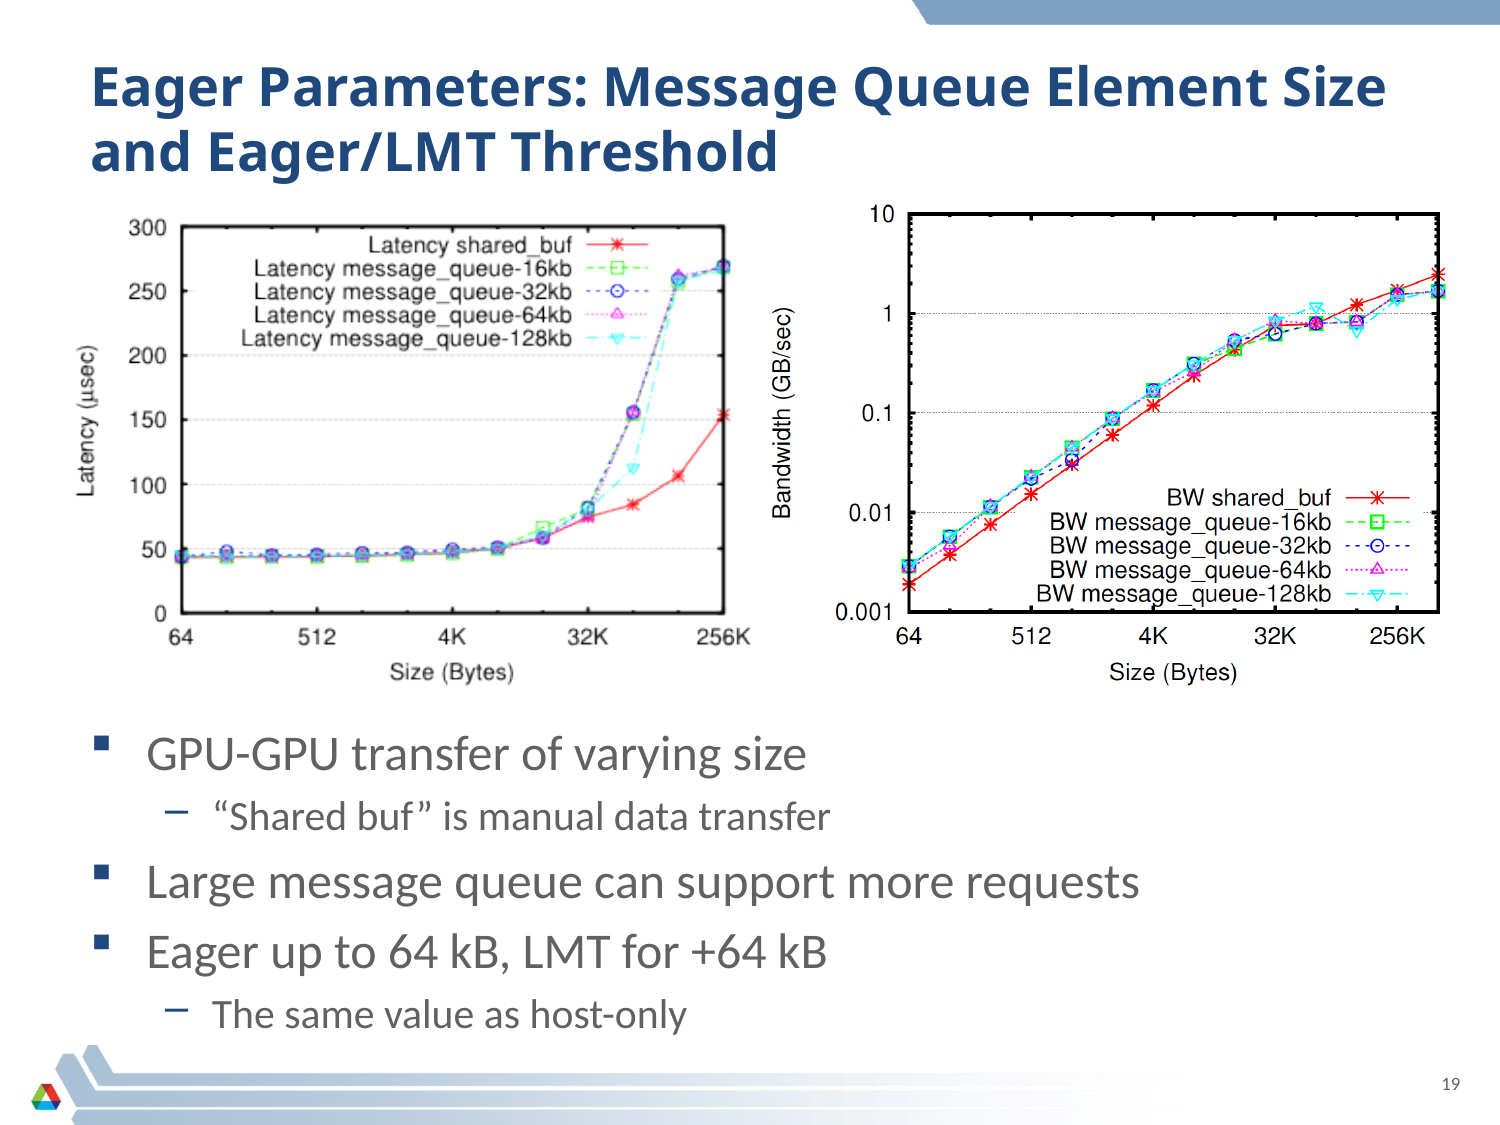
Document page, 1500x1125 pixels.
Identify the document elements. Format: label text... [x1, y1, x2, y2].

picture [0, 0, 1500, 26]
picture [768, 199, 1451, 688]
picture [68, 199, 766, 688]
list GPU-GPU transfer of varying size “Shared buf” is manual data transfer Large message queue can support more requests Eager up to 64 kB, LMT for +64 kB The same value as host-only [74, 712, 1426, 981]
slide_number 19 [1412, 1064, 1476, 1125]
title Eager Parameters: Message Queue Element Size and Eager/LMT Threshold [74, 44, 1426, 199]
picture [0, 1037, 1500, 1125]
